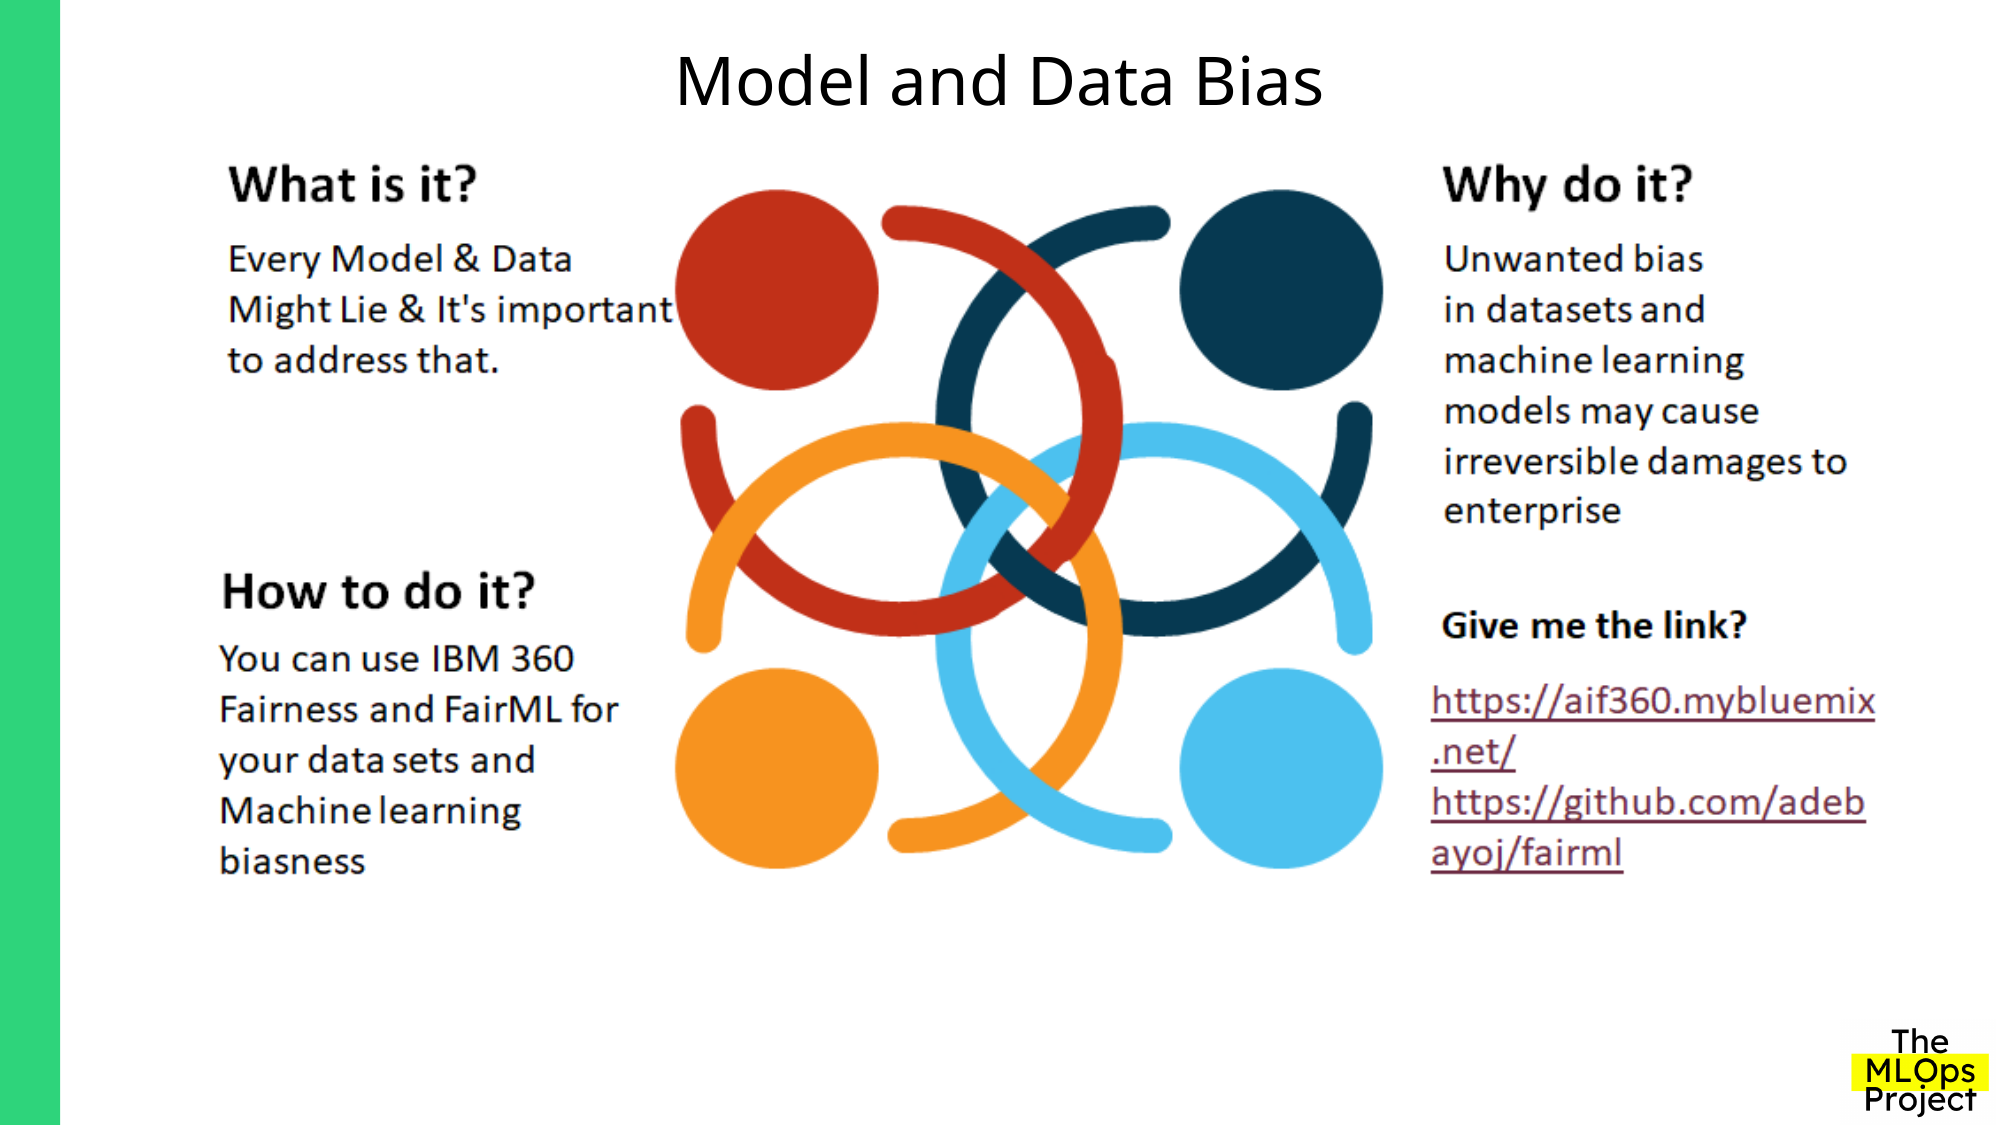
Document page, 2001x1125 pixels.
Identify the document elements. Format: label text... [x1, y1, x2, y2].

text_box Model and Data Bias [350, 32, 1650, 131]
picture [1840, 1019, 1996, 1125]
picture [187, 134, 1902, 912]
